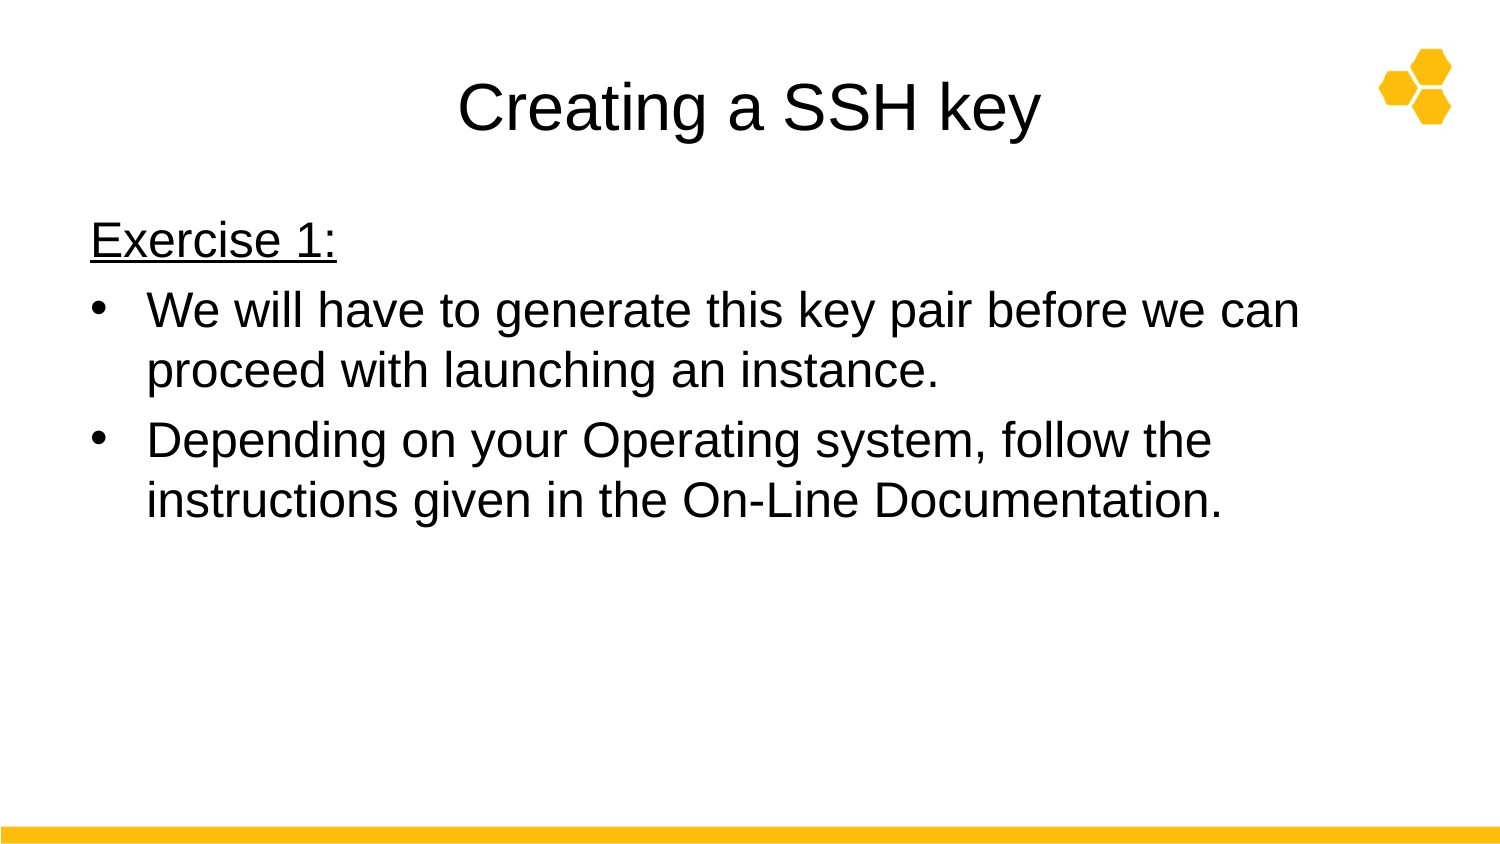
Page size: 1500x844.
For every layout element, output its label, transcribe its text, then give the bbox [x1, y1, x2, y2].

title Creating a SSH key [75, 33, 1425, 175]
picture [0, 0, 1500, 844]
list Exercise 1: We will have to generate this key pair before we can proceed with launching an instance. Depending on your Operating system, follow the instructions given in the On-Line Documentation. [75, 199, 1425, 754]
